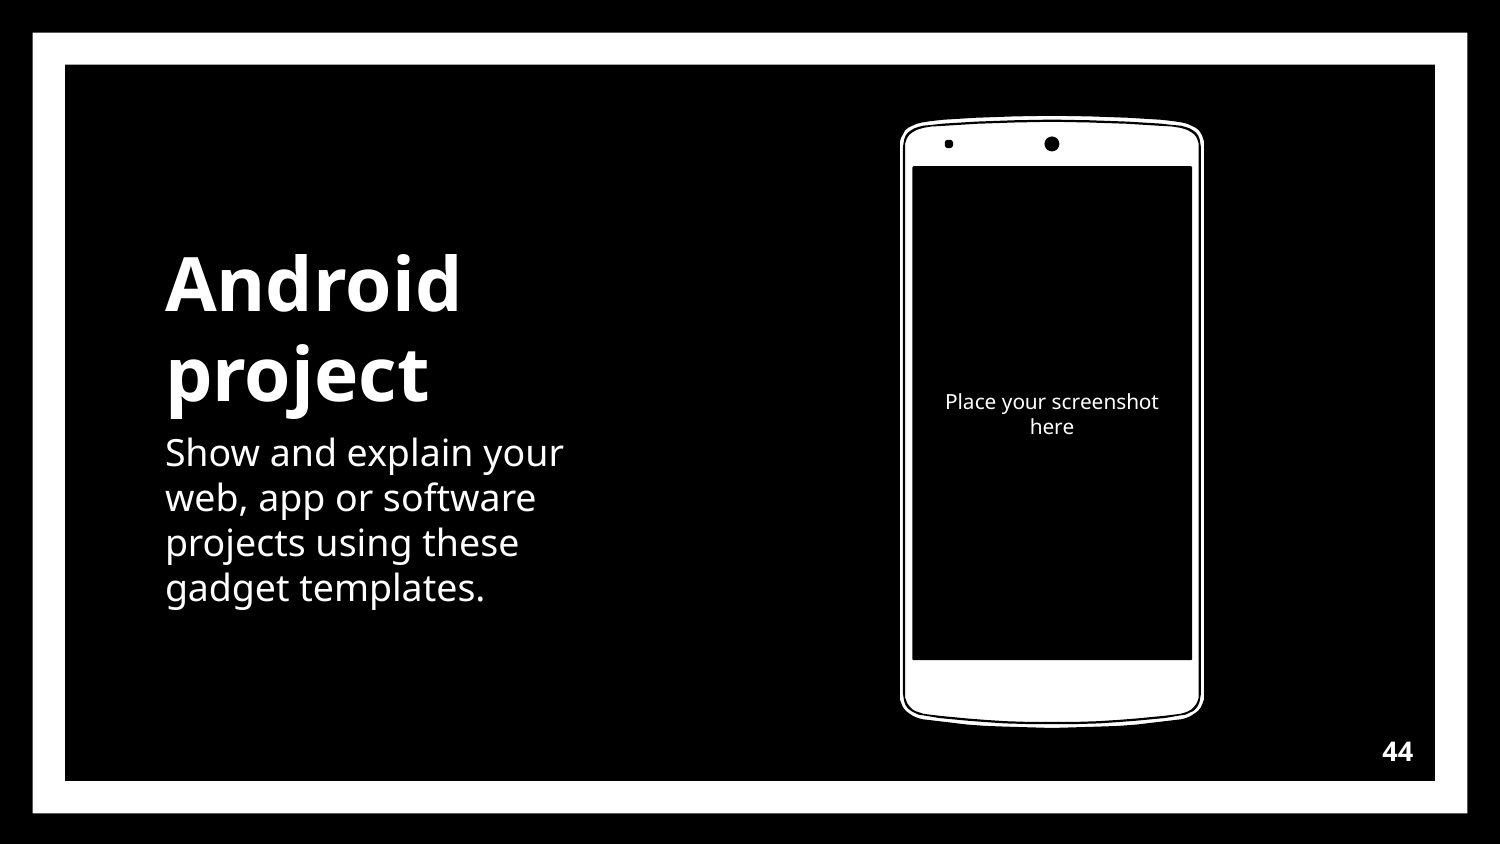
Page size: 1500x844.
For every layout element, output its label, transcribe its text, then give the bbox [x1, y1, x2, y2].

text_box Place your screenshot here [912, 166, 1192, 662]
slide_number ‹#› [1338, 720, 1429, 786]
text_box [899, 114, 1205, 729]
list Android project Show and explain your web, app or software projects using these gadget templates. [150, 64, 666, 782]
